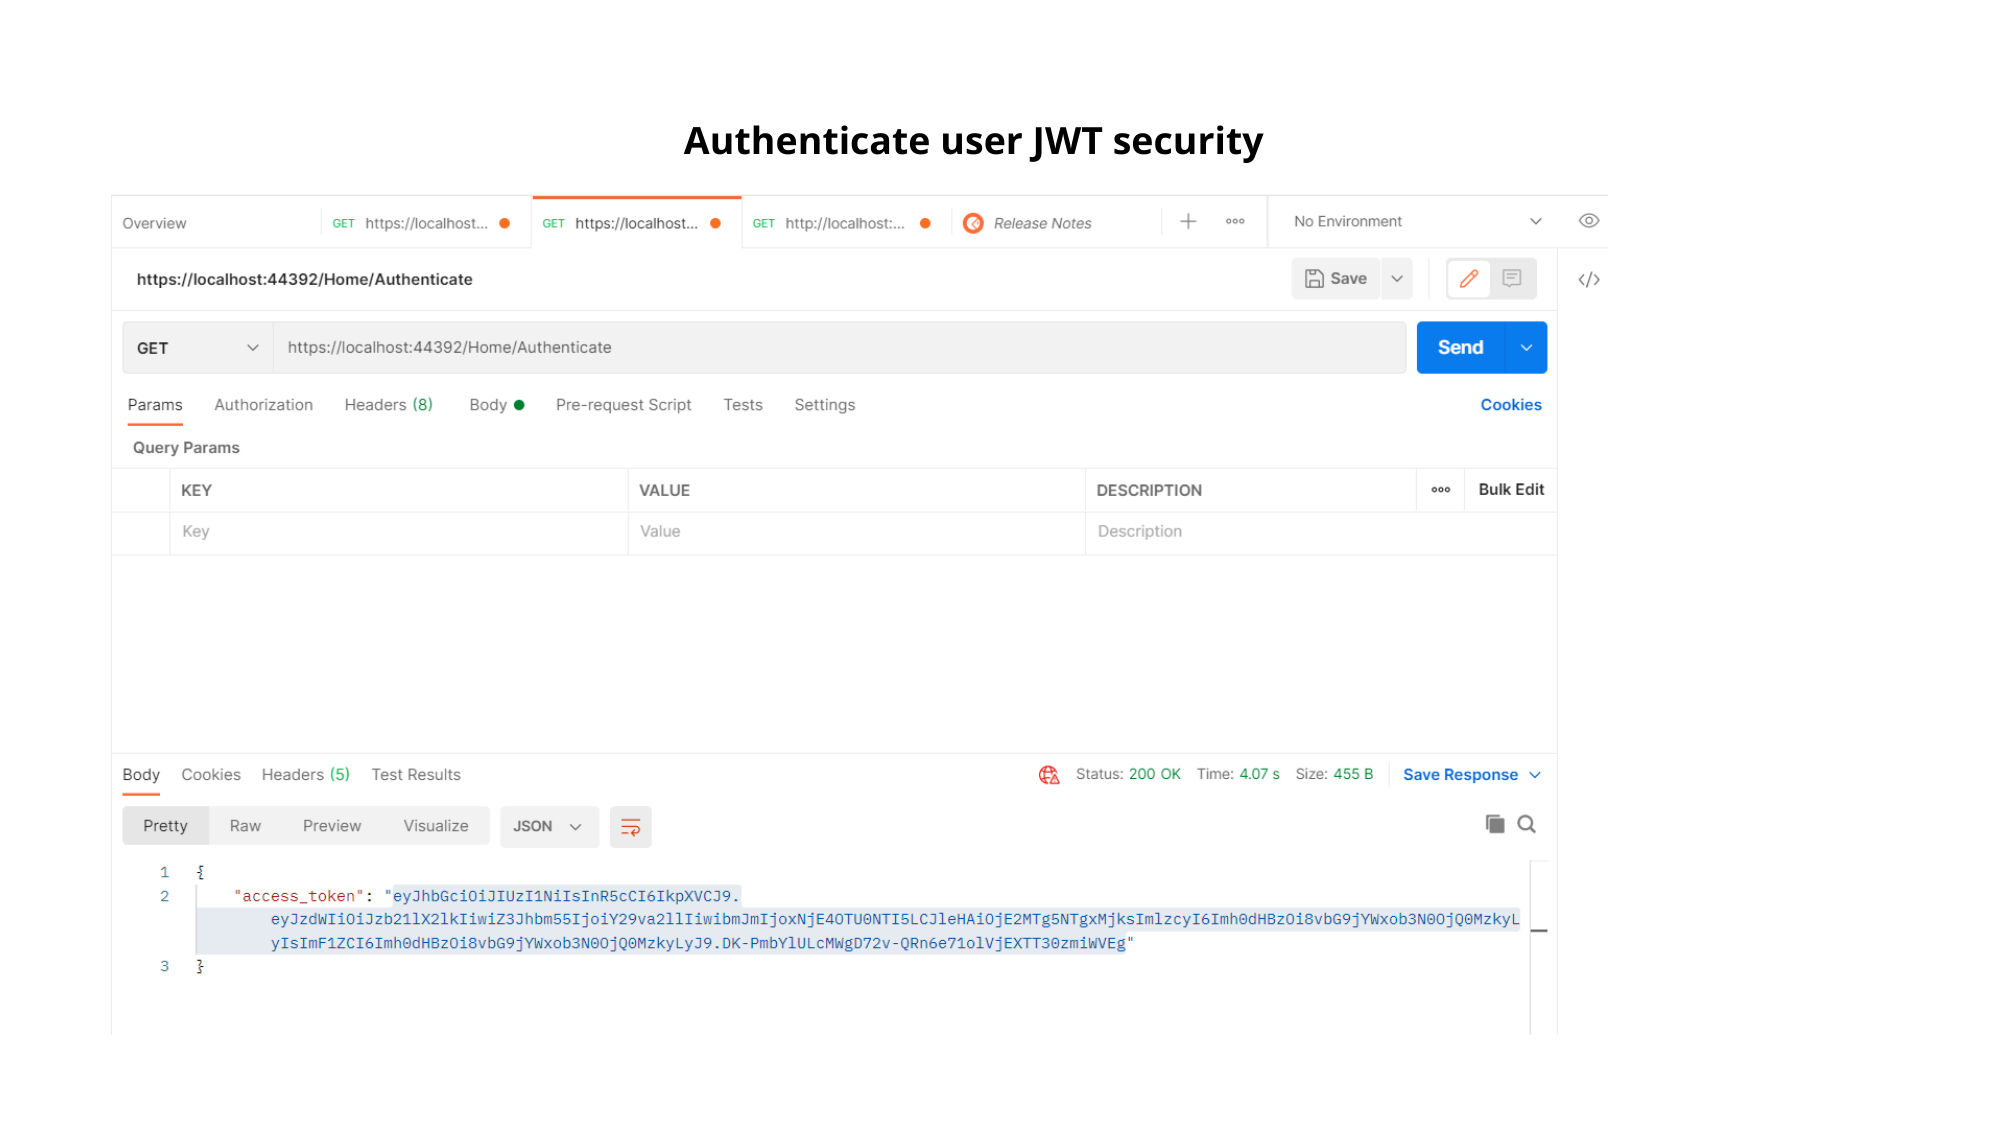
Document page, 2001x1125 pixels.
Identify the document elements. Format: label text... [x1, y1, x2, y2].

picture [111, 194, 1608, 1035]
title Authenticate user JWT security [111, 92, 1837, 171]
